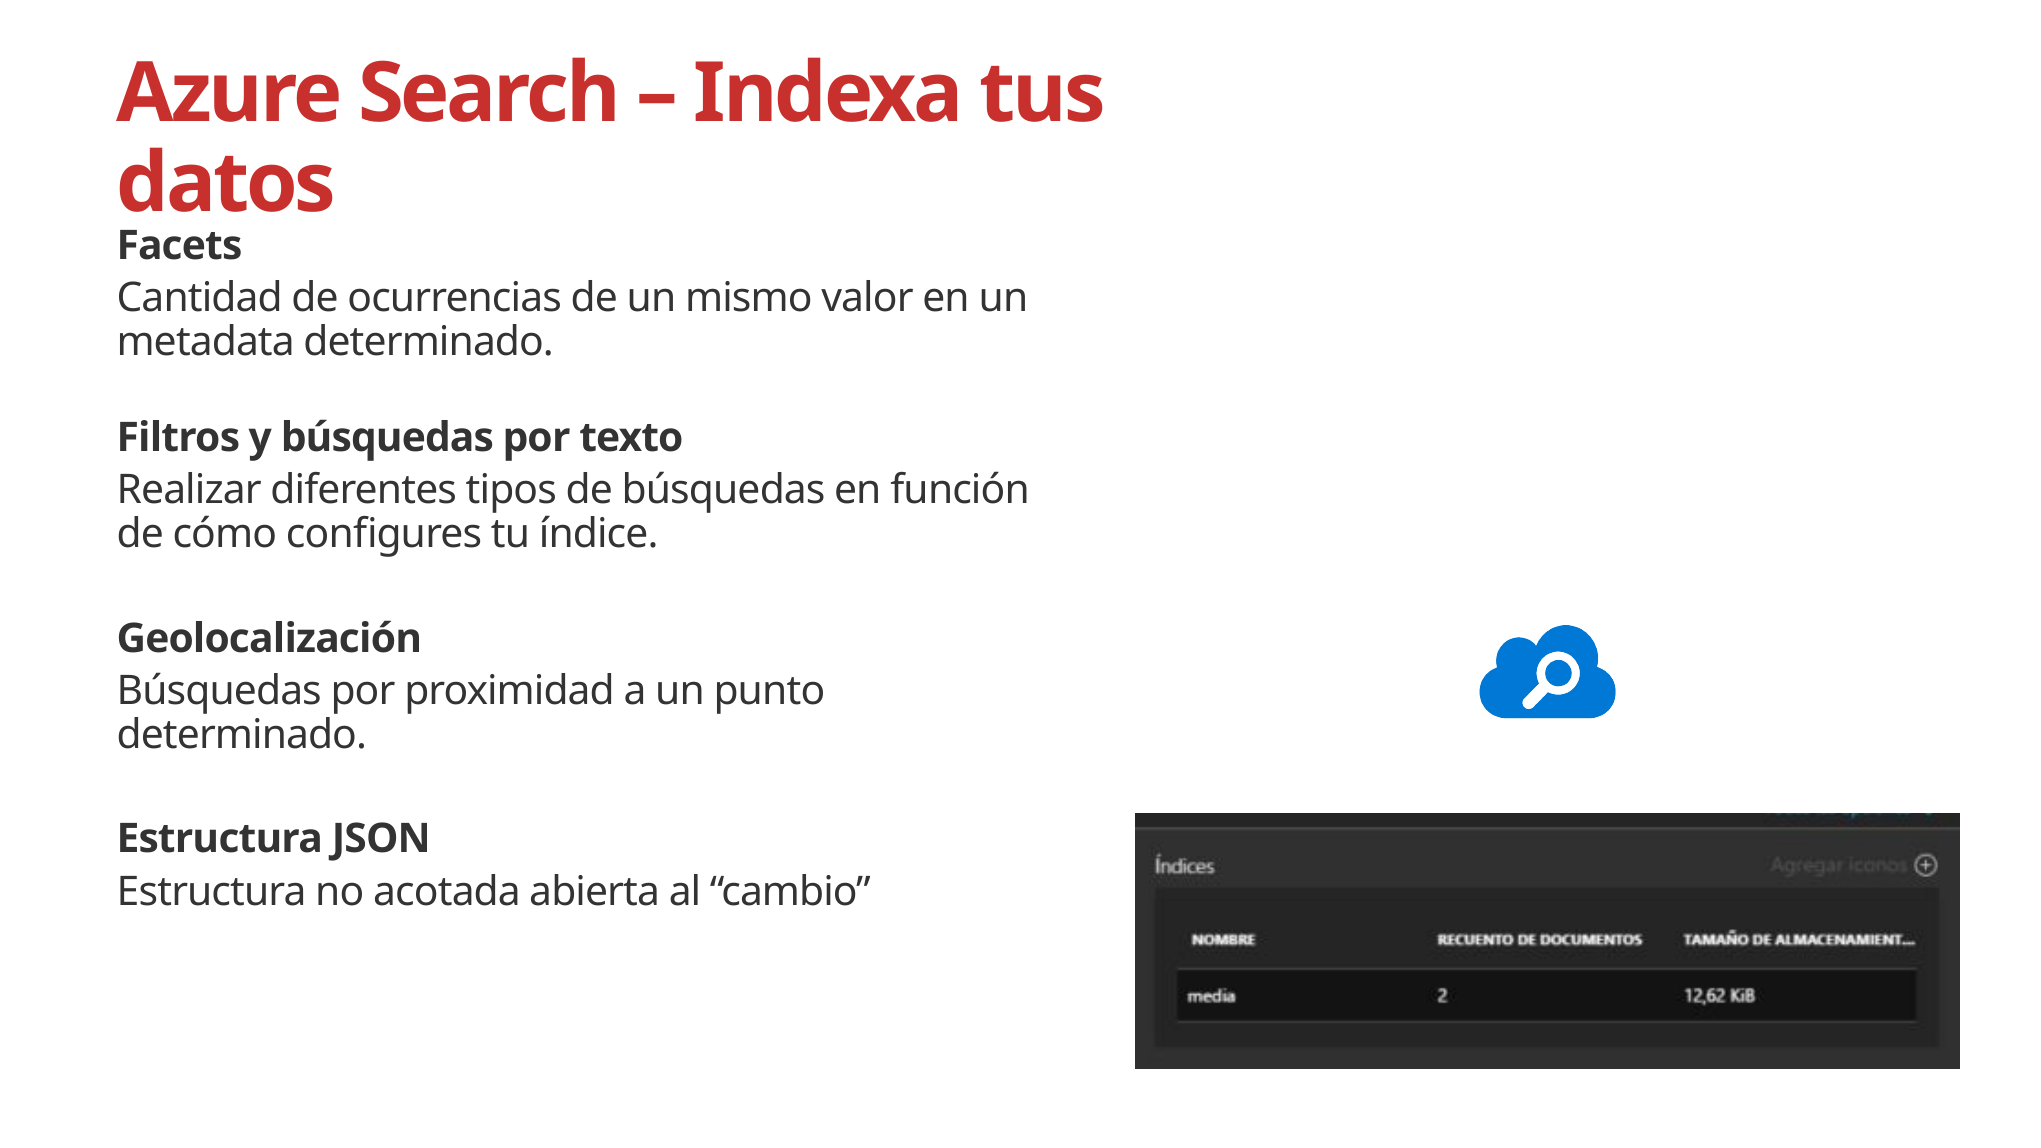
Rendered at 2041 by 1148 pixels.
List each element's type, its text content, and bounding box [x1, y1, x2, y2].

picture [1479, 602, 1617, 740]
title Azure Search – Indexa tus datos [116, 49, 1144, 241]
picture [1135, 813, 1960, 1070]
text_box Facets Cantidad de ocurrencias de un mismo valor en un metadata determinado. Filtros y búsquedas por texto Realizar diferentes tipos de búsquedas en función de cómo configures tu índice. Geolocalización Búsquedas por proximidad a un punto determinado. Estructura JSON Estructura no acotada abierta al “cambio” [116, 223, 1047, 920]
